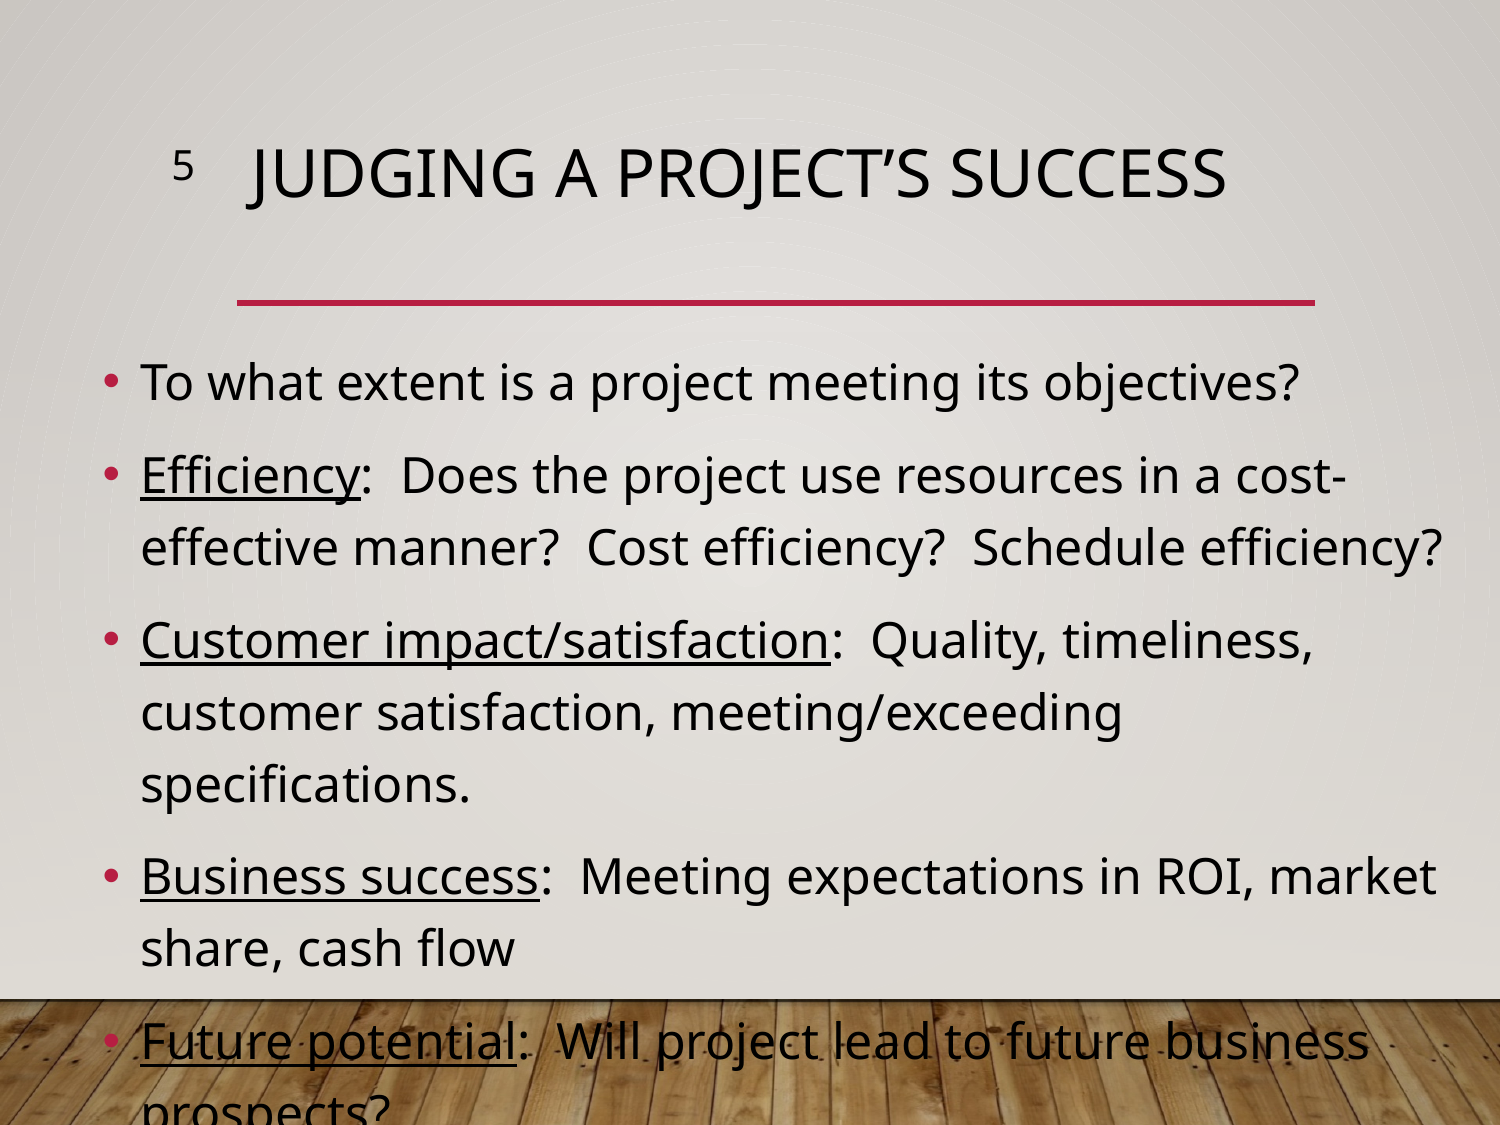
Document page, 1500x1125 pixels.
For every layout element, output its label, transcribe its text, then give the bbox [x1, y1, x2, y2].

picture [0, 999, 1500, 1125]
slide_number 5 [80, 131, 211, 214]
title Judging a Project’s Success [236, 131, 1315, 305]
list To what extent is a project meeting its objectives? Efficiency: Does the project use resources in a cost-effective manner? Cost efficiency? Schedule efficiency? Customer impact/satisfaction: Quality, timeliness, customer satisfaction, meeting/exceeding specifications. Business success: Meeting expectations in ROI, market share, cash flow Future potential: Will project lead to future business prospects? [87, 331, 1469, 1006]
